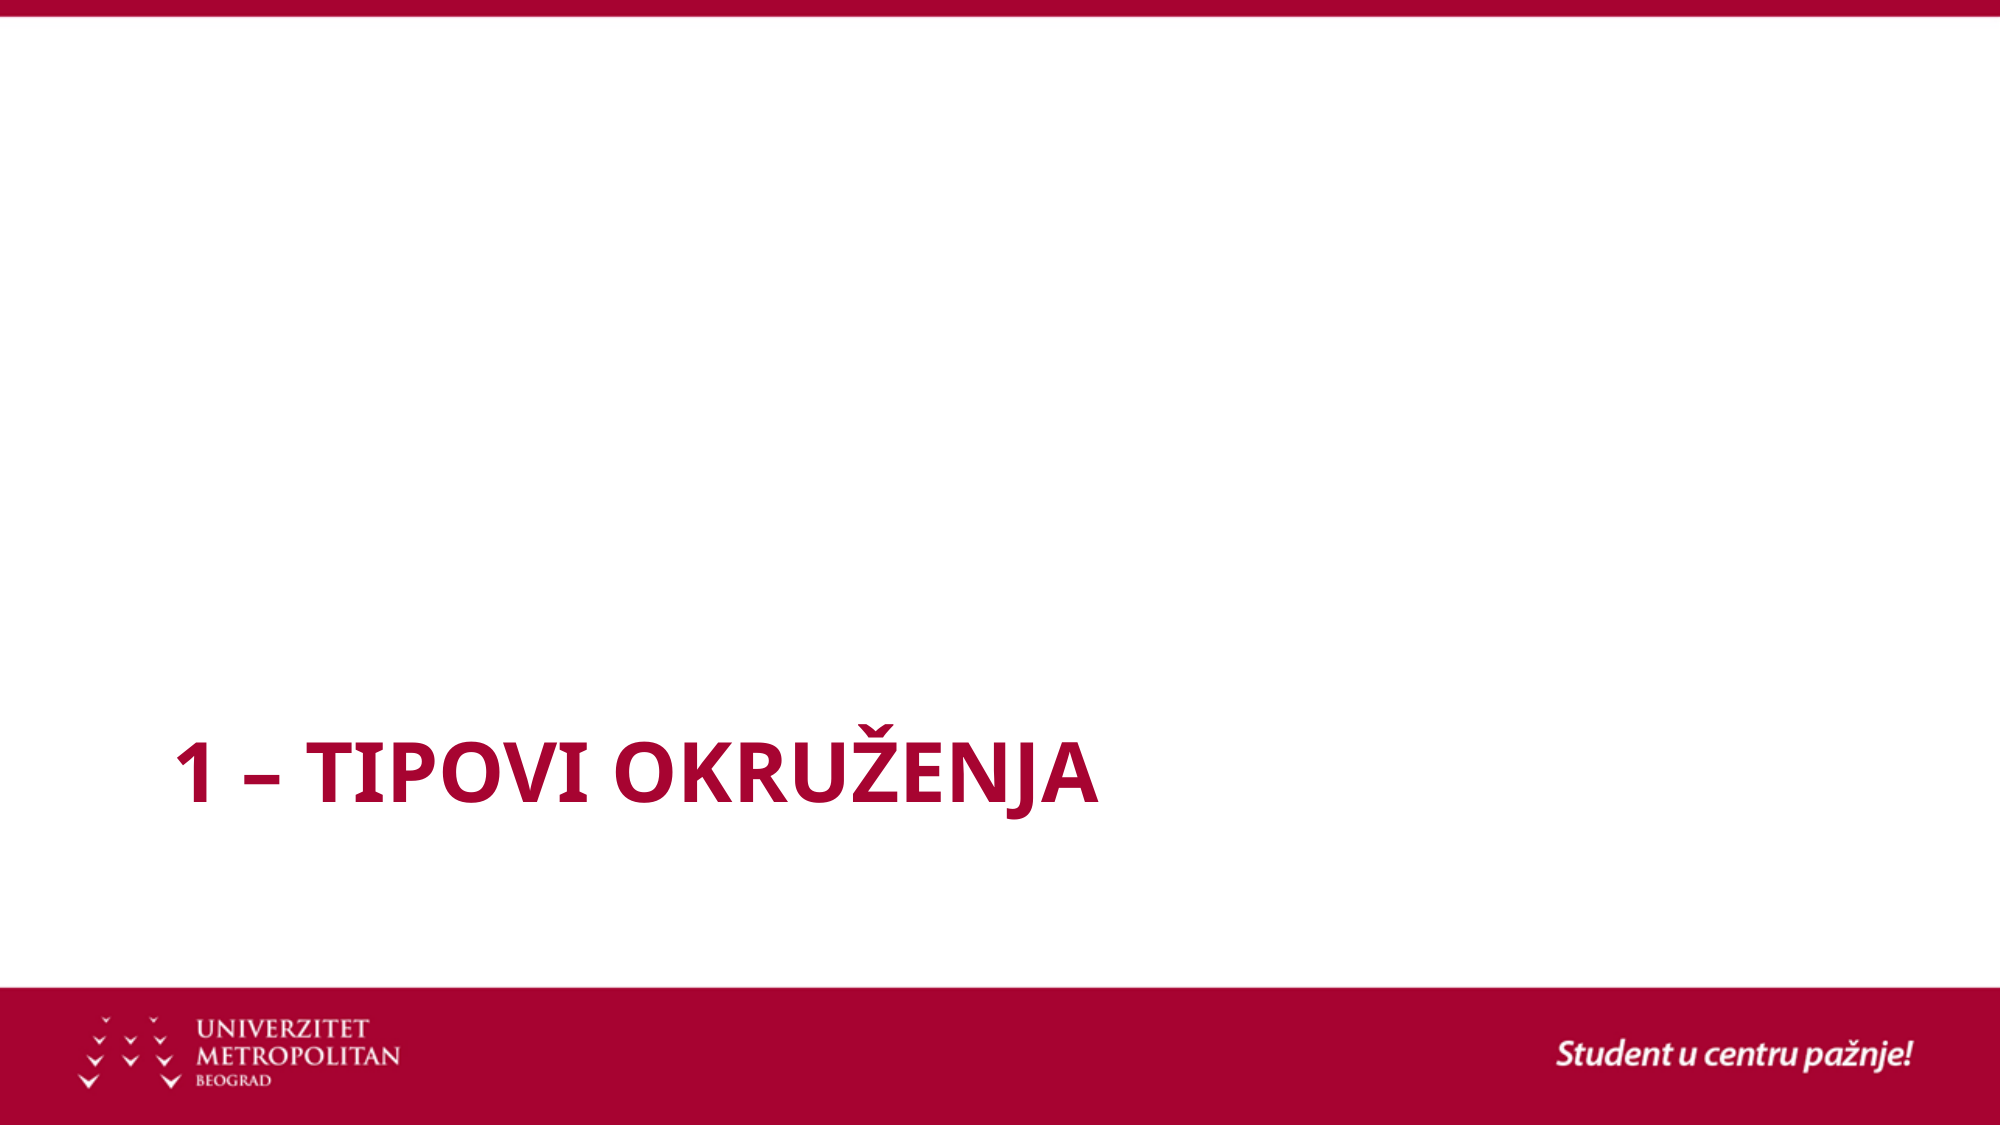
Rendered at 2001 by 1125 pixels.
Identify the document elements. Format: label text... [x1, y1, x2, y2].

title 1 – Tipovi okruženja [157, 722, 1858, 947]
picture [0, 0, 2000, 1125]
